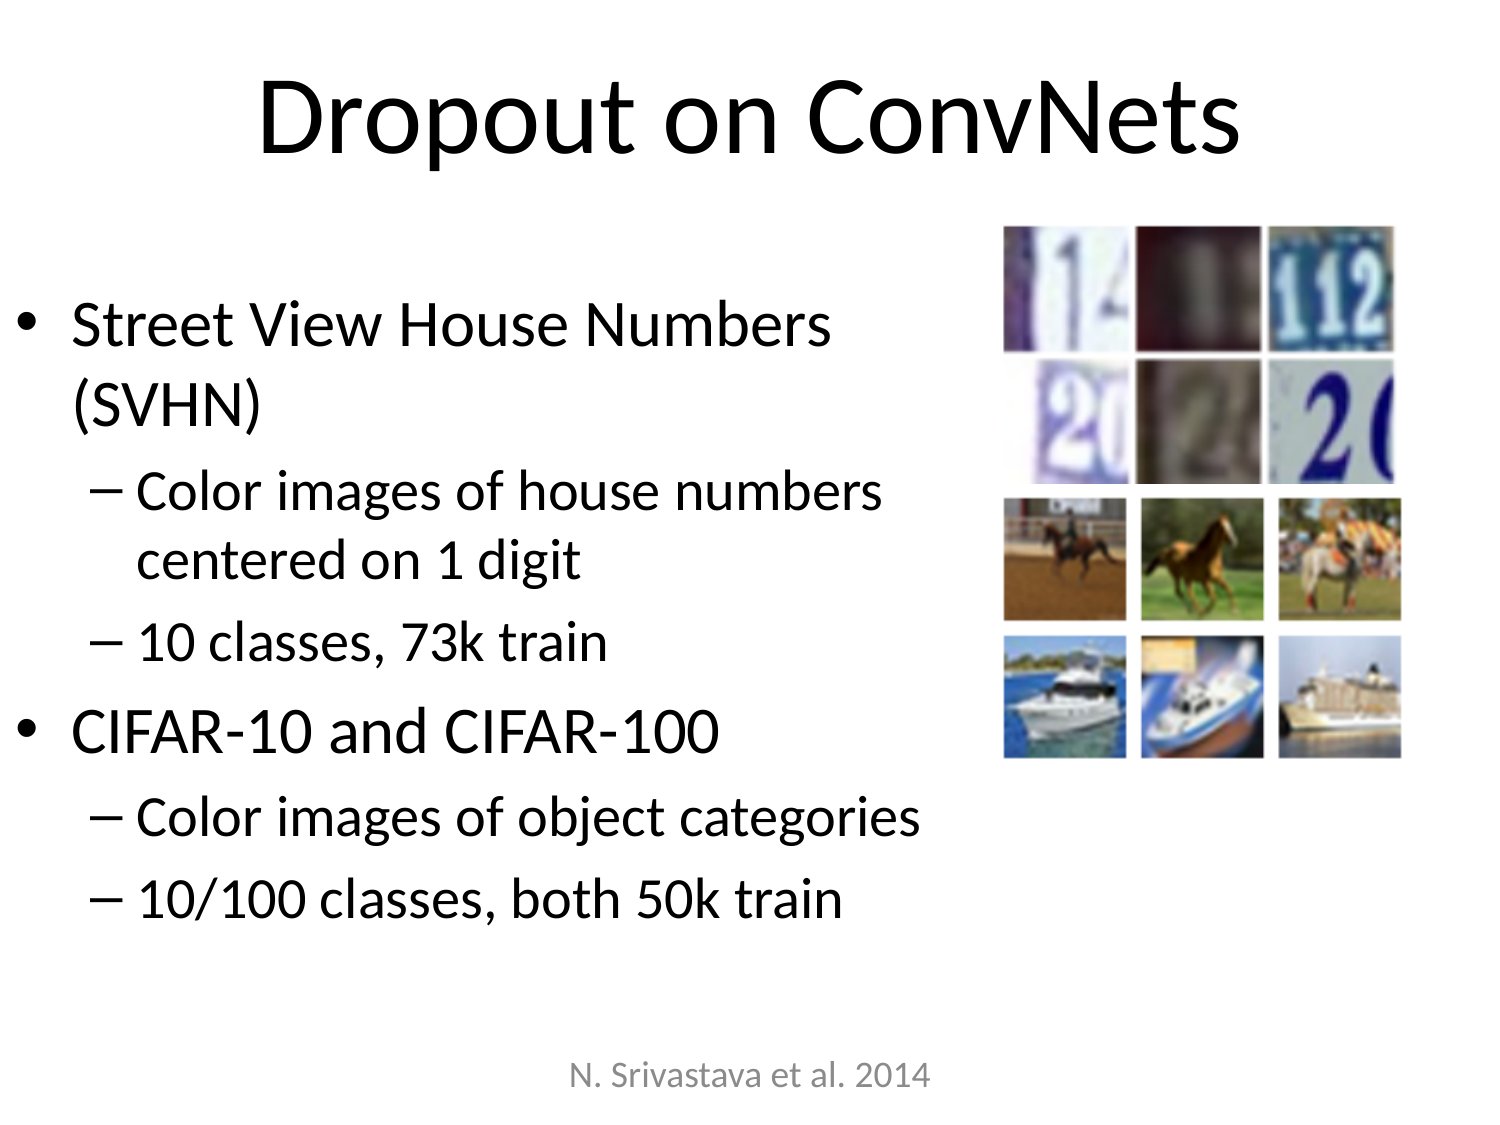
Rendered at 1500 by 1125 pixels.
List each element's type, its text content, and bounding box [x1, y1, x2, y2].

title Dropout on ConvNets [0, 0, 1500, 218]
footer N. Srivastava et al. 2014 [512, 1042, 988, 1103]
picture [1002, 215, 1400, 484]
picture [997, 490, 1412, 765]
list Street View House Numbers (SVHN) Color images of house numbers centered on 1 digit 10 classes, 73k train CIFAR-10 and CIFAR-100 Color images of object categories 10/100 classes, both 50k train [0, 272, 983, 987]
